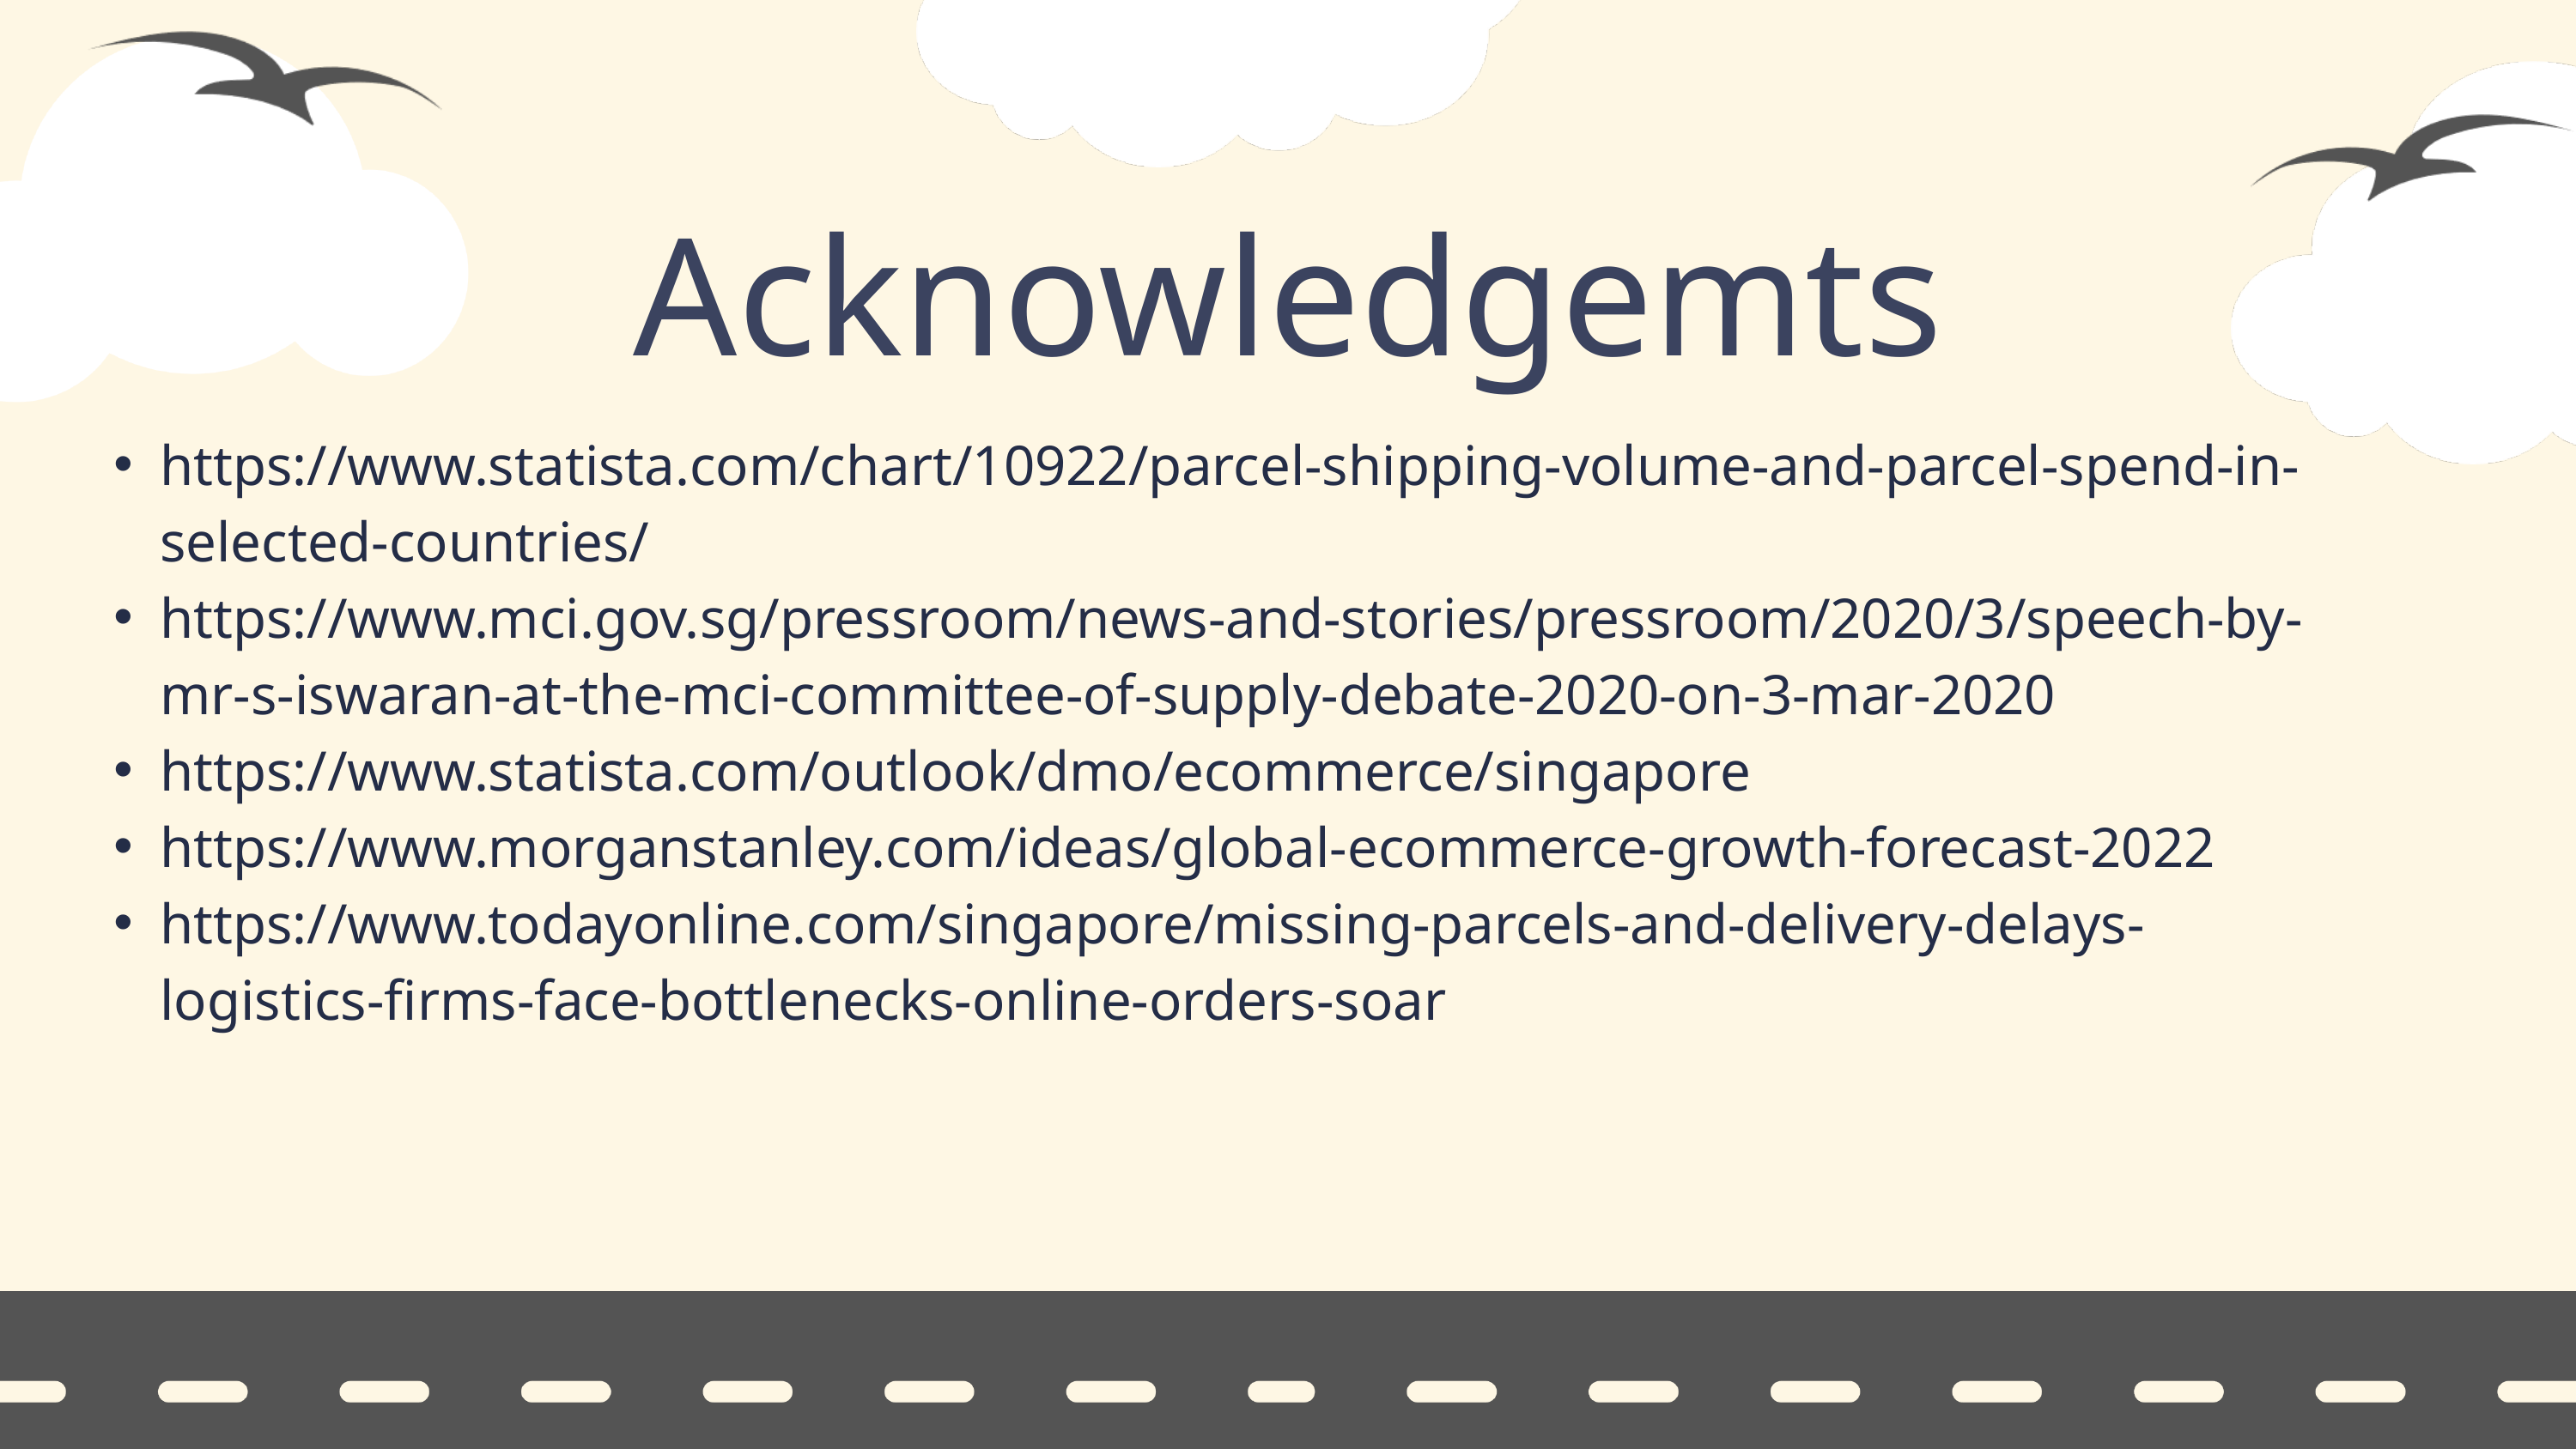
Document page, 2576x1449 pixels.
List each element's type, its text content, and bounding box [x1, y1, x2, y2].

text_box Acknowledgemts [478, 230, 2226, 389]
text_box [0, 1291, 2576, 1449]
picture [0, 28, 474, 407]
picture [2230, 60, 2576, 464]
picture [916, 0, 1534, 167]
text_box https://www.statista.com/chart/10922/parcel-shipping-volume-and-parcel-spend-in-selected-countries/ https://www.mci.gov.sg/pressroom/news-and-stories/pressroom/2020/3/speech-by-mr-s-iswaran-at-the-mci-committee-of-supply-debate-2020-on-3-mar-2020 https://www.statista.com/outlook/dmo/ecommerce/singapore https://www.morganstanley.com/ideas/global-ecommerce-growth-forecast-2022 https://www.todayonline.com/singapore/missing-parcels-and-delivery-delays-logistics-firms-face-bottlenecks-online-orders-soar [67, 419, 2362, 1108]
